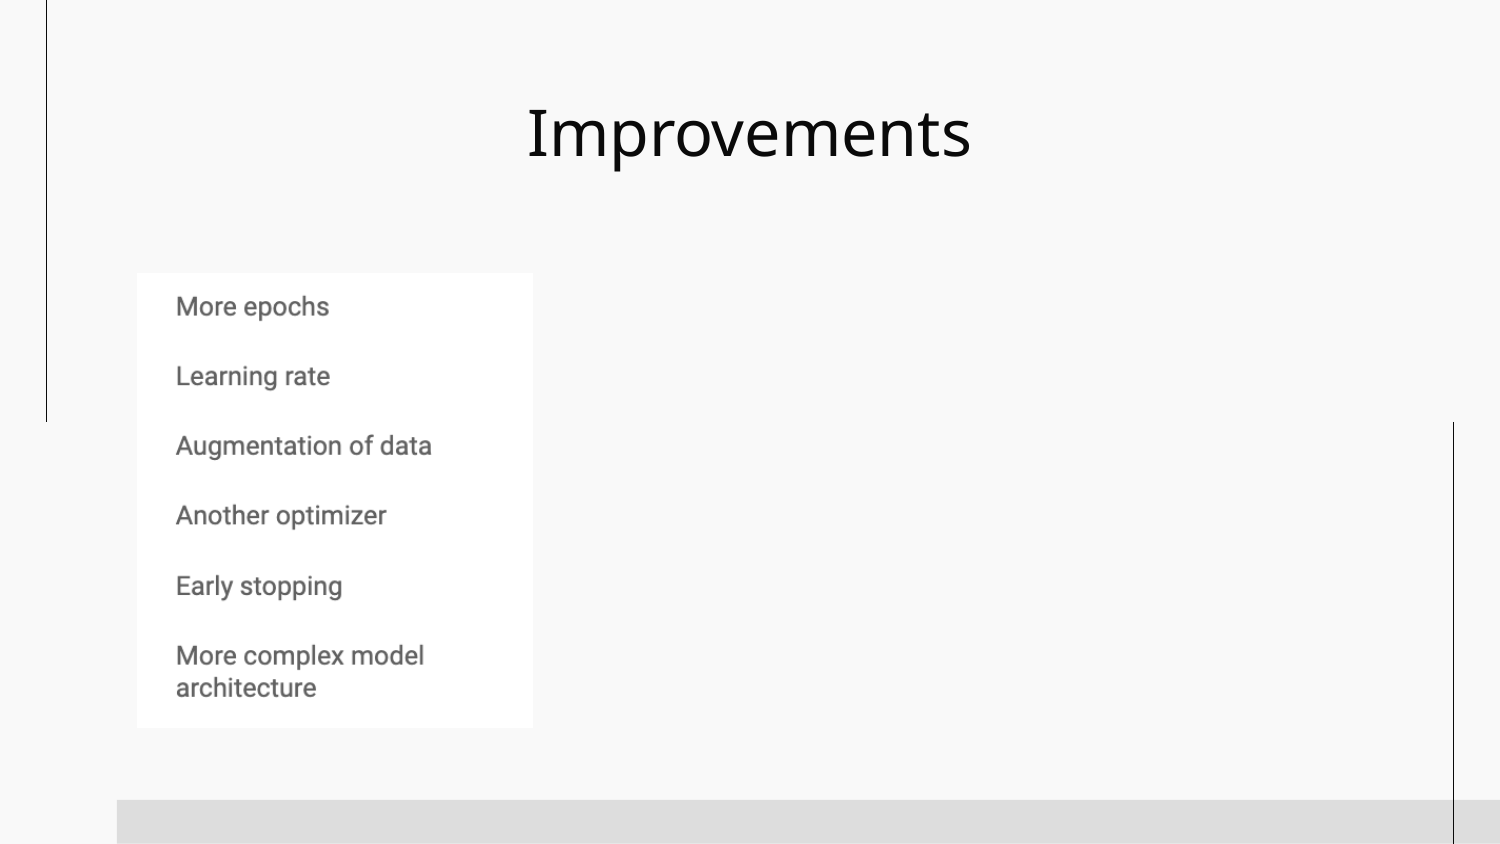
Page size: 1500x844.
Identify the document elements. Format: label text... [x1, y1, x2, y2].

title Improvements [116, 77, 1383, 168]
picture [137, 273, 533, 728]
